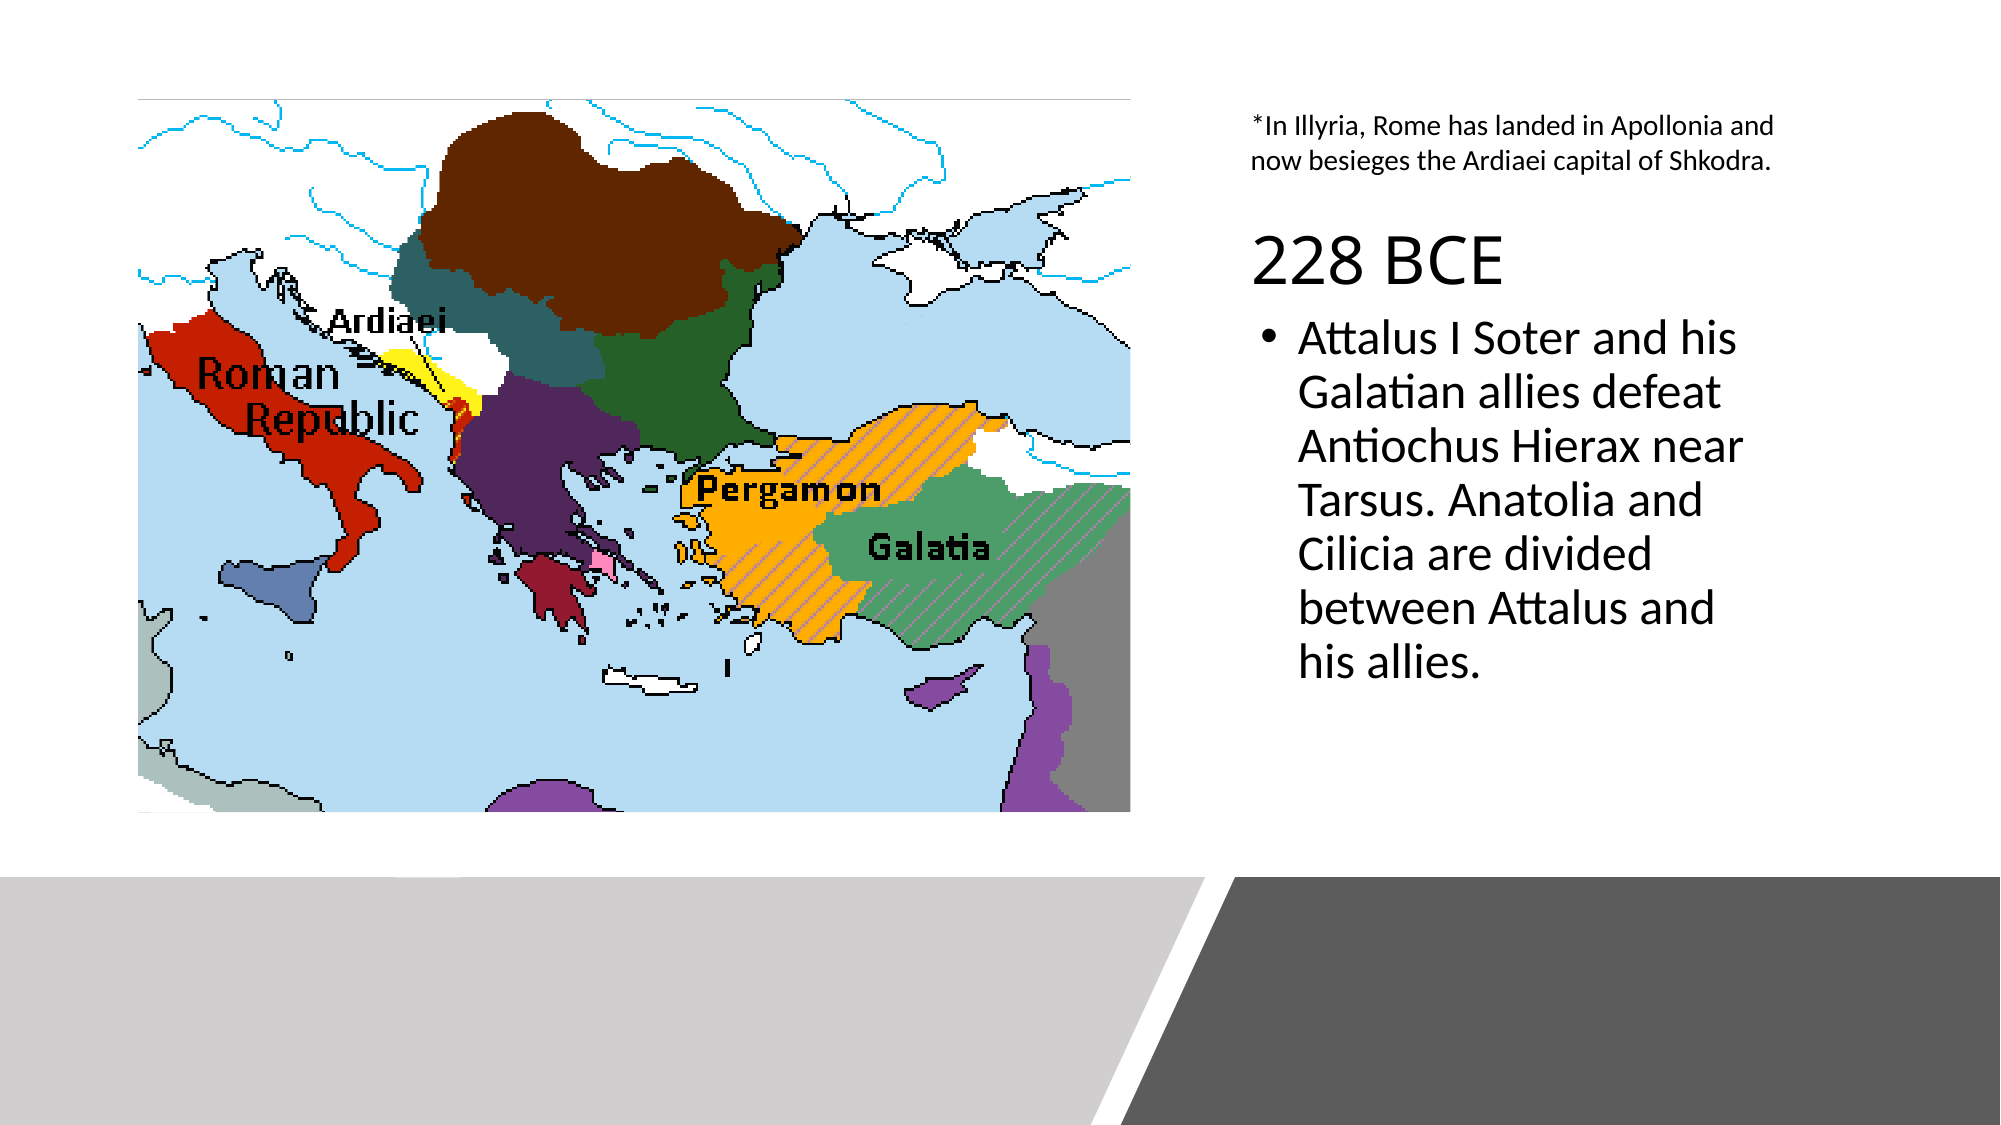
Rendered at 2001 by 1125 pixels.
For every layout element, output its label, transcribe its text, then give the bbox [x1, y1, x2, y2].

picture [137, 99, 1131, 813]
text_box *In Illyria, Rome has landed in Apollonia and now besieges the Ardiaei capital of Shkodra. [1235, 98, 1800, 184]
text_box 228 BCE Attalus I Soter and his Galatian allies defeat Antiochus Hierax near Tarsus. Anatolia and Cilicia are divided between Attalus and his allies. [1235, 184, 1800, 818]
text_box [0, 875, 1207, 1125]
text_box [1119, 875, 2000, 1125]
